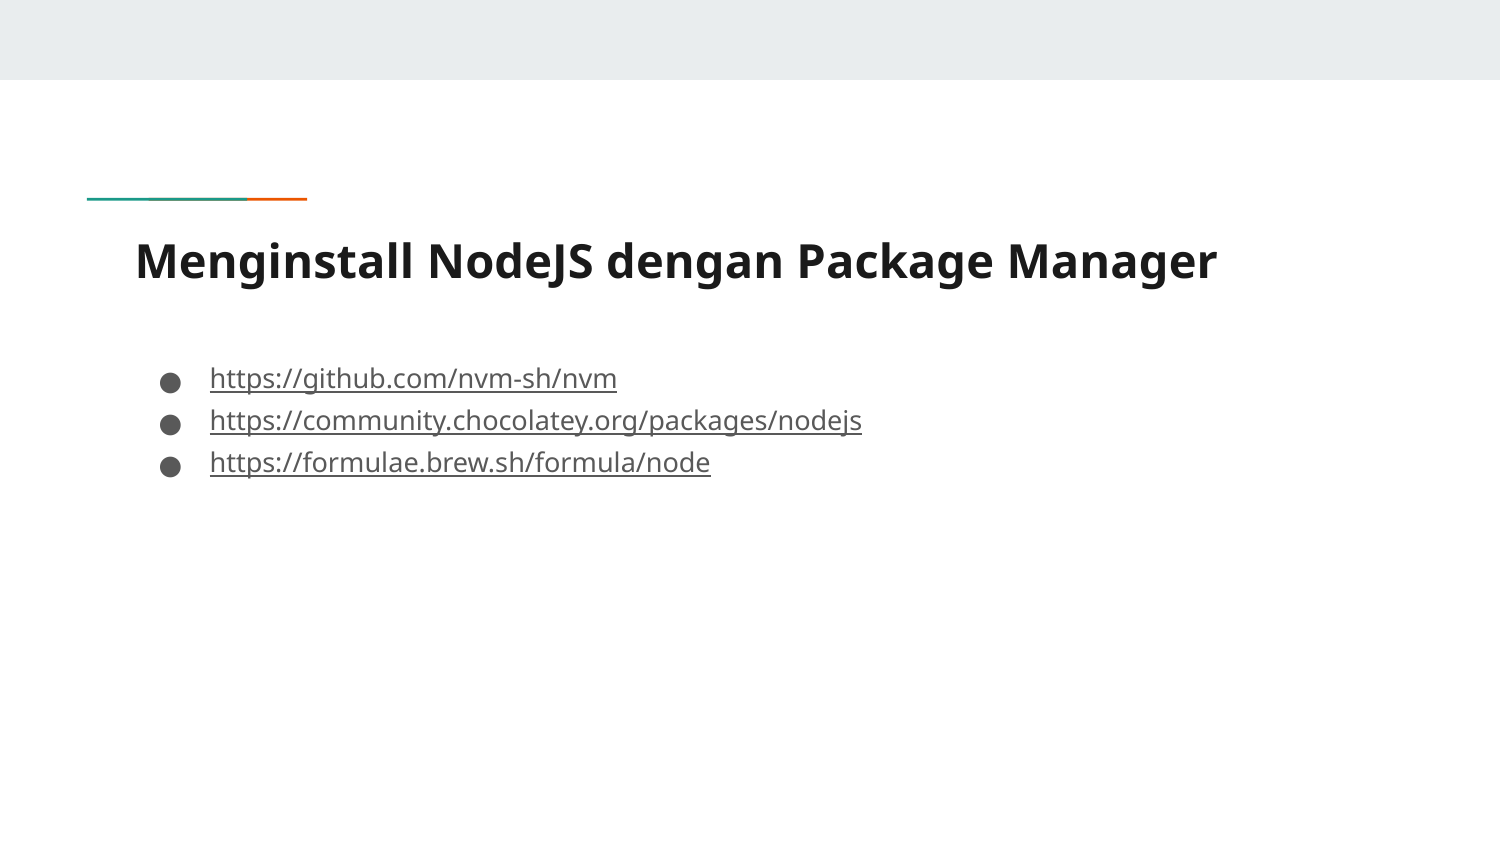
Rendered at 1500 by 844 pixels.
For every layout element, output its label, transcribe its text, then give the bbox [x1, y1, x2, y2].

list https://github.com/nvm-sh/nvm https://community.chocolatey.org/packages/nodejs https://formulae.brew.sh/formula/node [119, 341, 1381, 712]
title Menginstall NodeJS dengan Package Manager [119, 216, 1381, 305]
